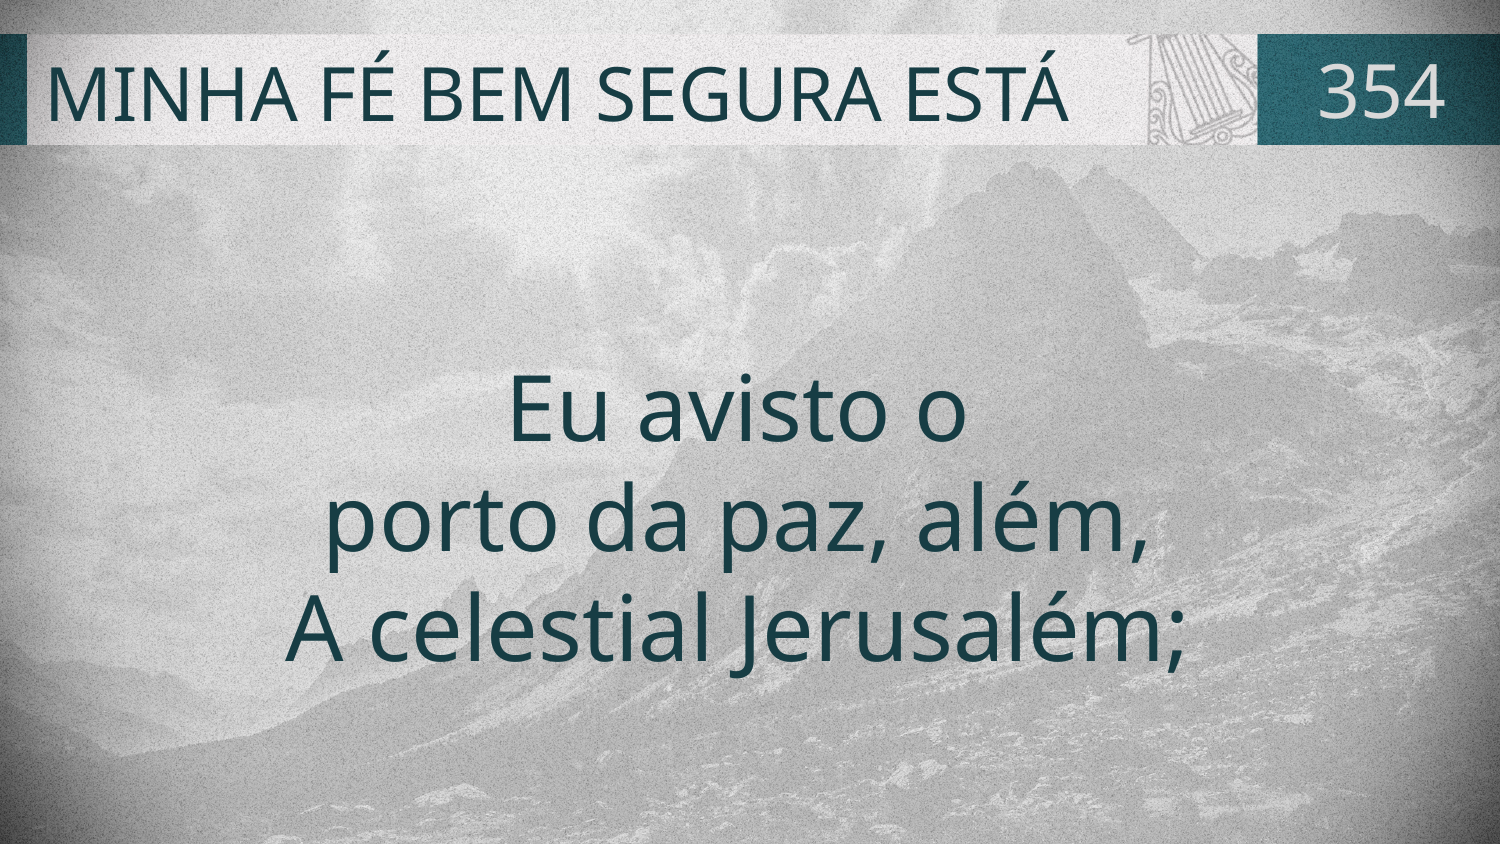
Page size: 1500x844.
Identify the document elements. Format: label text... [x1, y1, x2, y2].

title MINHA FÉ BEM SEGURA ESTÁ [29, 33, 1258, 151]
picture [0, 0, 1500, 185]
list Eu avisto o porto da paz, além, A celestial Jerusalém; [0, 185, 1500, 844]
list 354 [1281, 36, 1483, 143]
